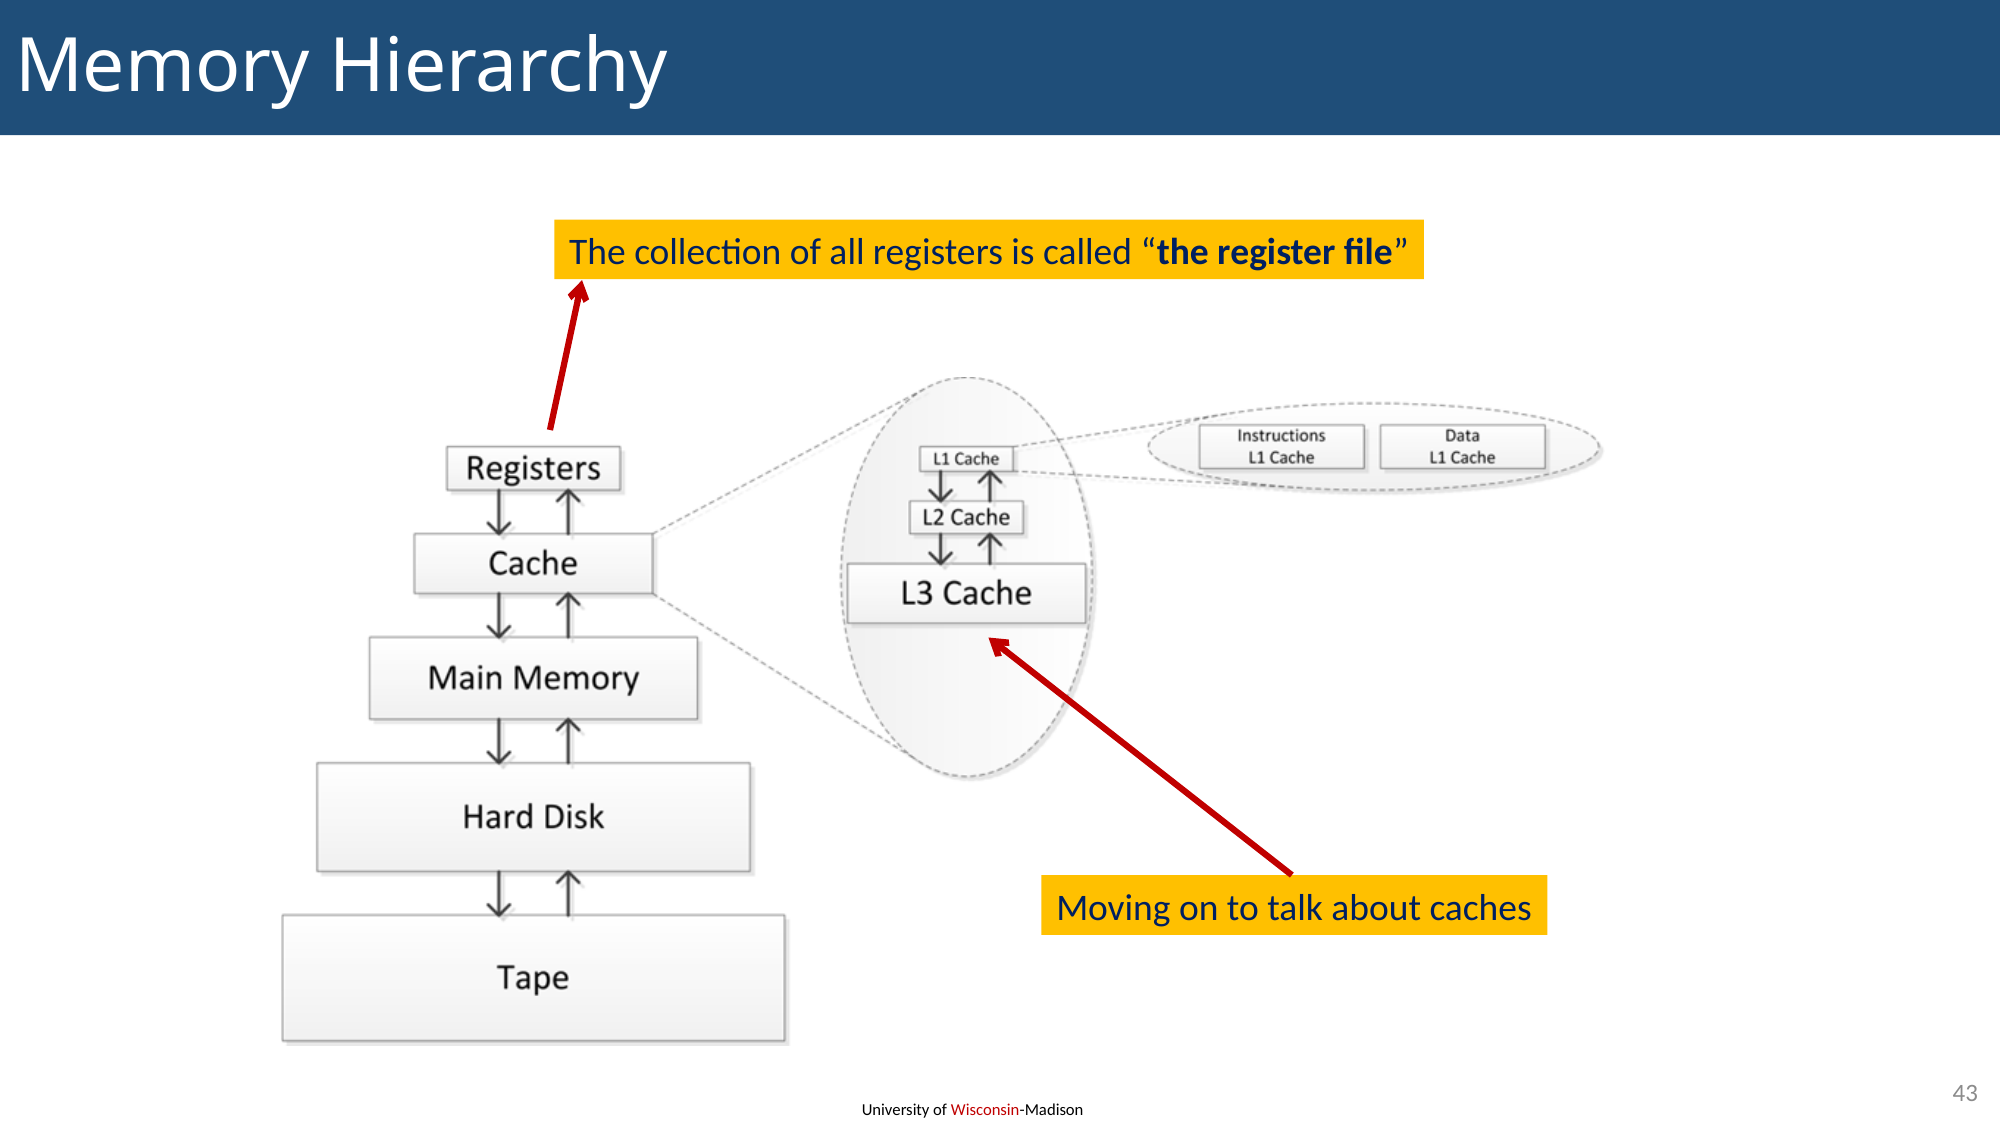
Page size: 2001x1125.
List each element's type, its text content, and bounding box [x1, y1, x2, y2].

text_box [549, 280, 583, 430]
picture [281, 377, 1605, 1046]
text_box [988, 637, 1292, 876]
title Memory Hierarchy [0, 0, 2000, 136]
slide_number 43 [1879, 1069, 1994, 1114]
text_box The collection of all registers is called “the register file” [554, 219, 1424, 280]
